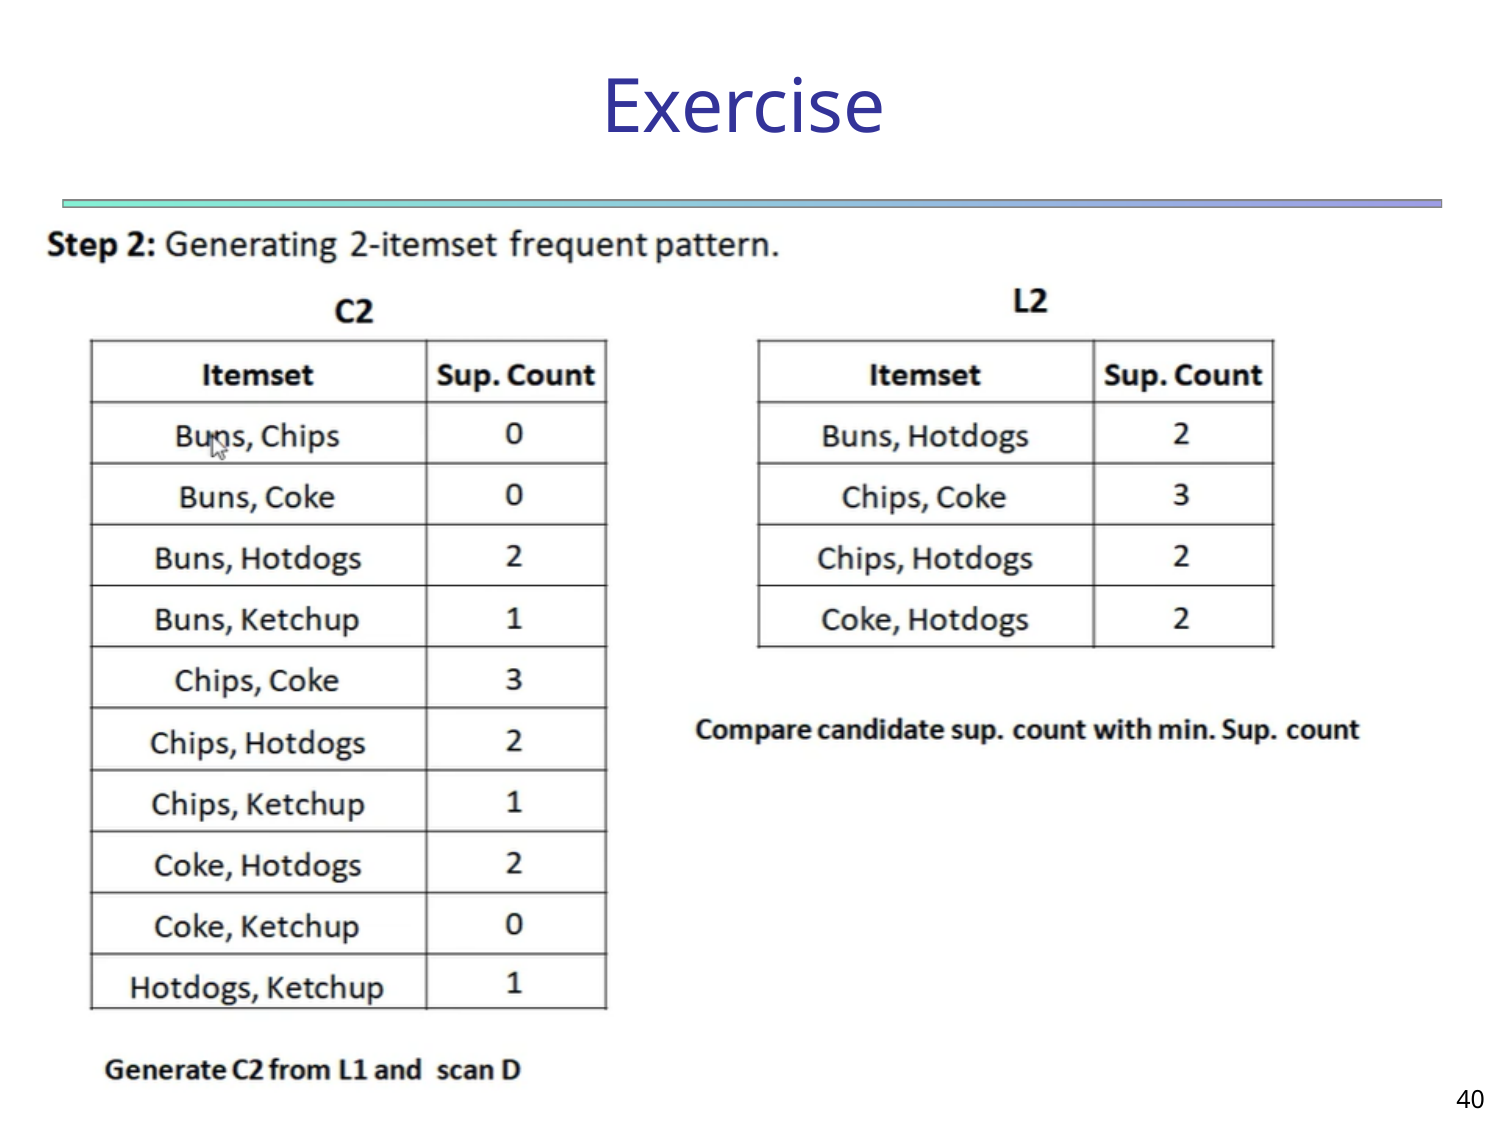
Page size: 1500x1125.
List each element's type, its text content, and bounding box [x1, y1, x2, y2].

slide_number ‹#› [1187, 1062, 1500, 1125]
title Exercise [62, 62, 1425, 163]
picture [27, 212, 1387, 1094]
